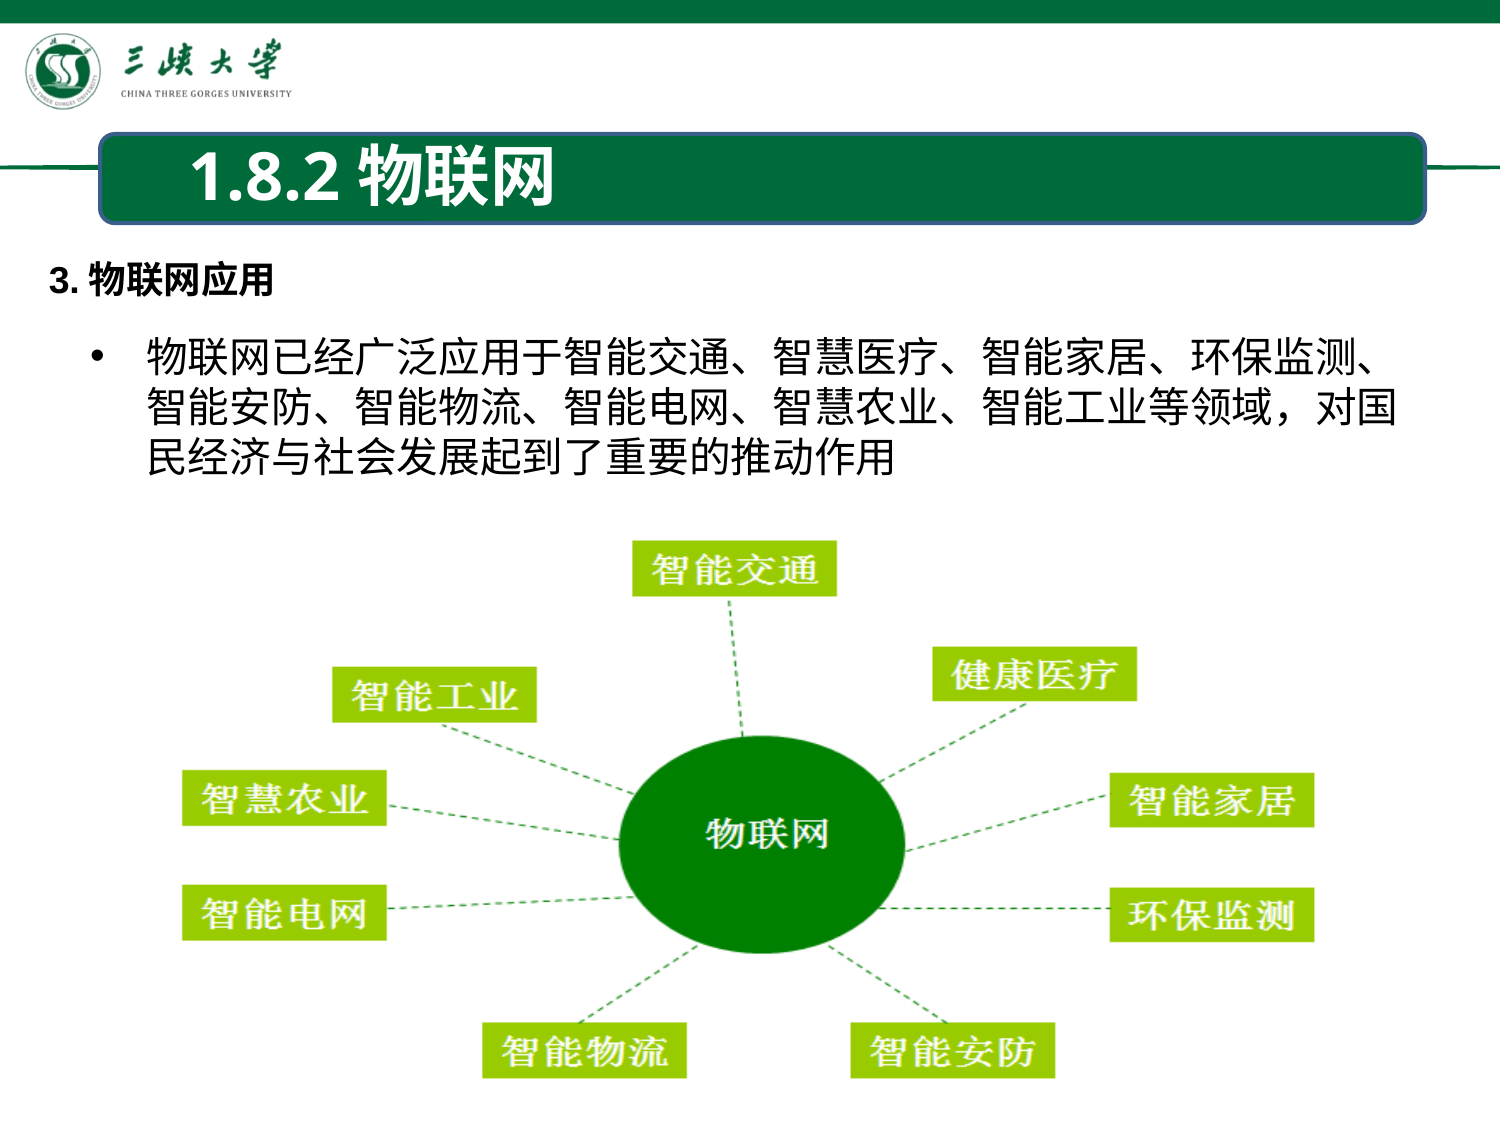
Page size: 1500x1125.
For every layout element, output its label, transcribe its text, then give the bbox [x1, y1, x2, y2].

text_box 物联网已经广泛应用于智能交通、智慧医疗、智能家居、环保监测、智能安防、智能物流、智能电网、智慧农业、智能工业等领域，对国民经济与社会发展起到了重要的推动作用 [74, 322, 1425, 1066]
text_box [0, 0, 1500, 24]
text_box [0, 164, 100, 170]
text_box 1.8.2物联网 [173, 126, 1371, 222]
text_box 3.物联网应用 [33, 248, 292, 308]
text_box [972, 295, 1500, 385]
text_box [1425, 165, 1500, 170]
picture [11, 13, 305, 118]
picture [174, 535, 1326, 1080]
text_box [100, 134, 1426, 224]
